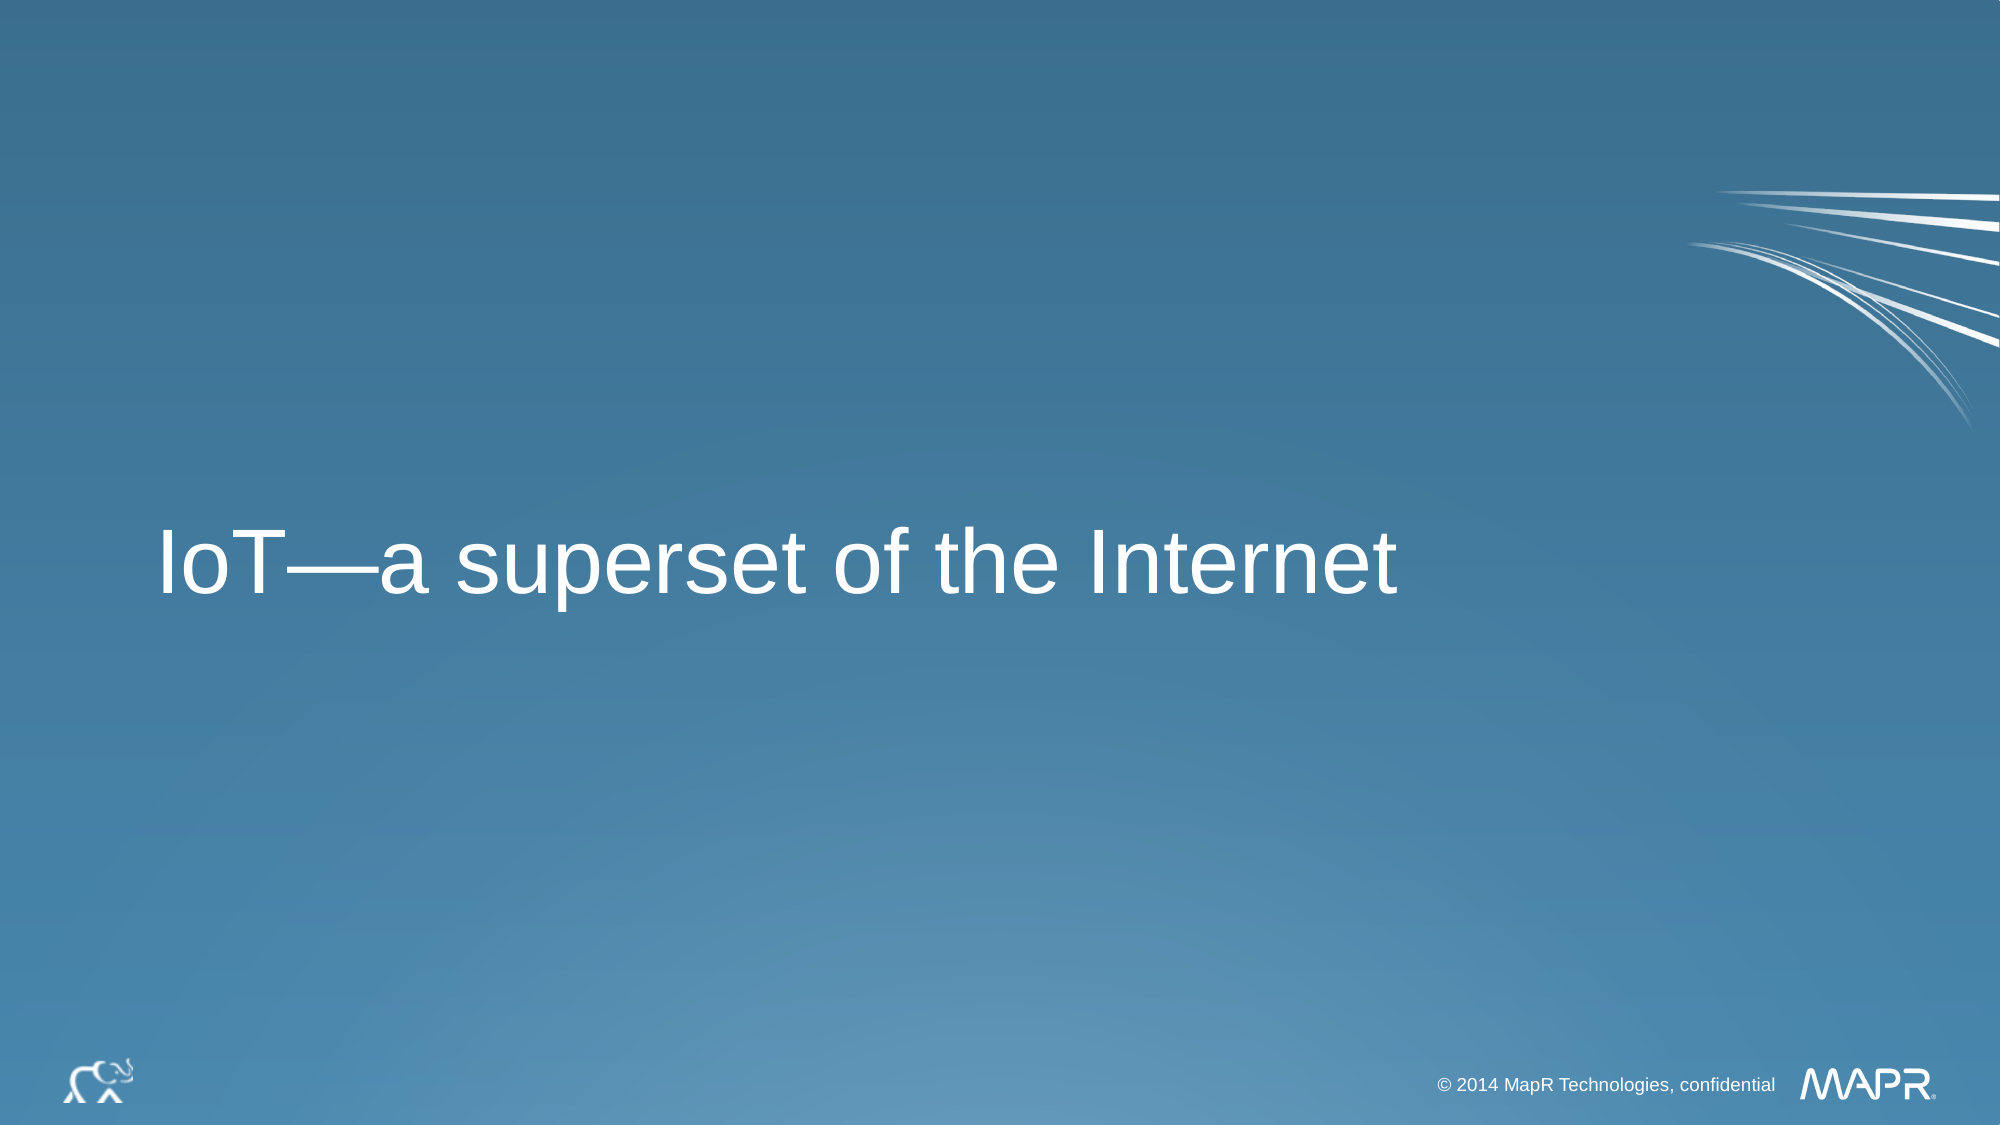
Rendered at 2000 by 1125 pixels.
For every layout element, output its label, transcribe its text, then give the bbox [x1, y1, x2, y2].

picture [0, 124, 2000, 1125]
list IoT—a superset of the Internet [155, 509, 1467, 616]
